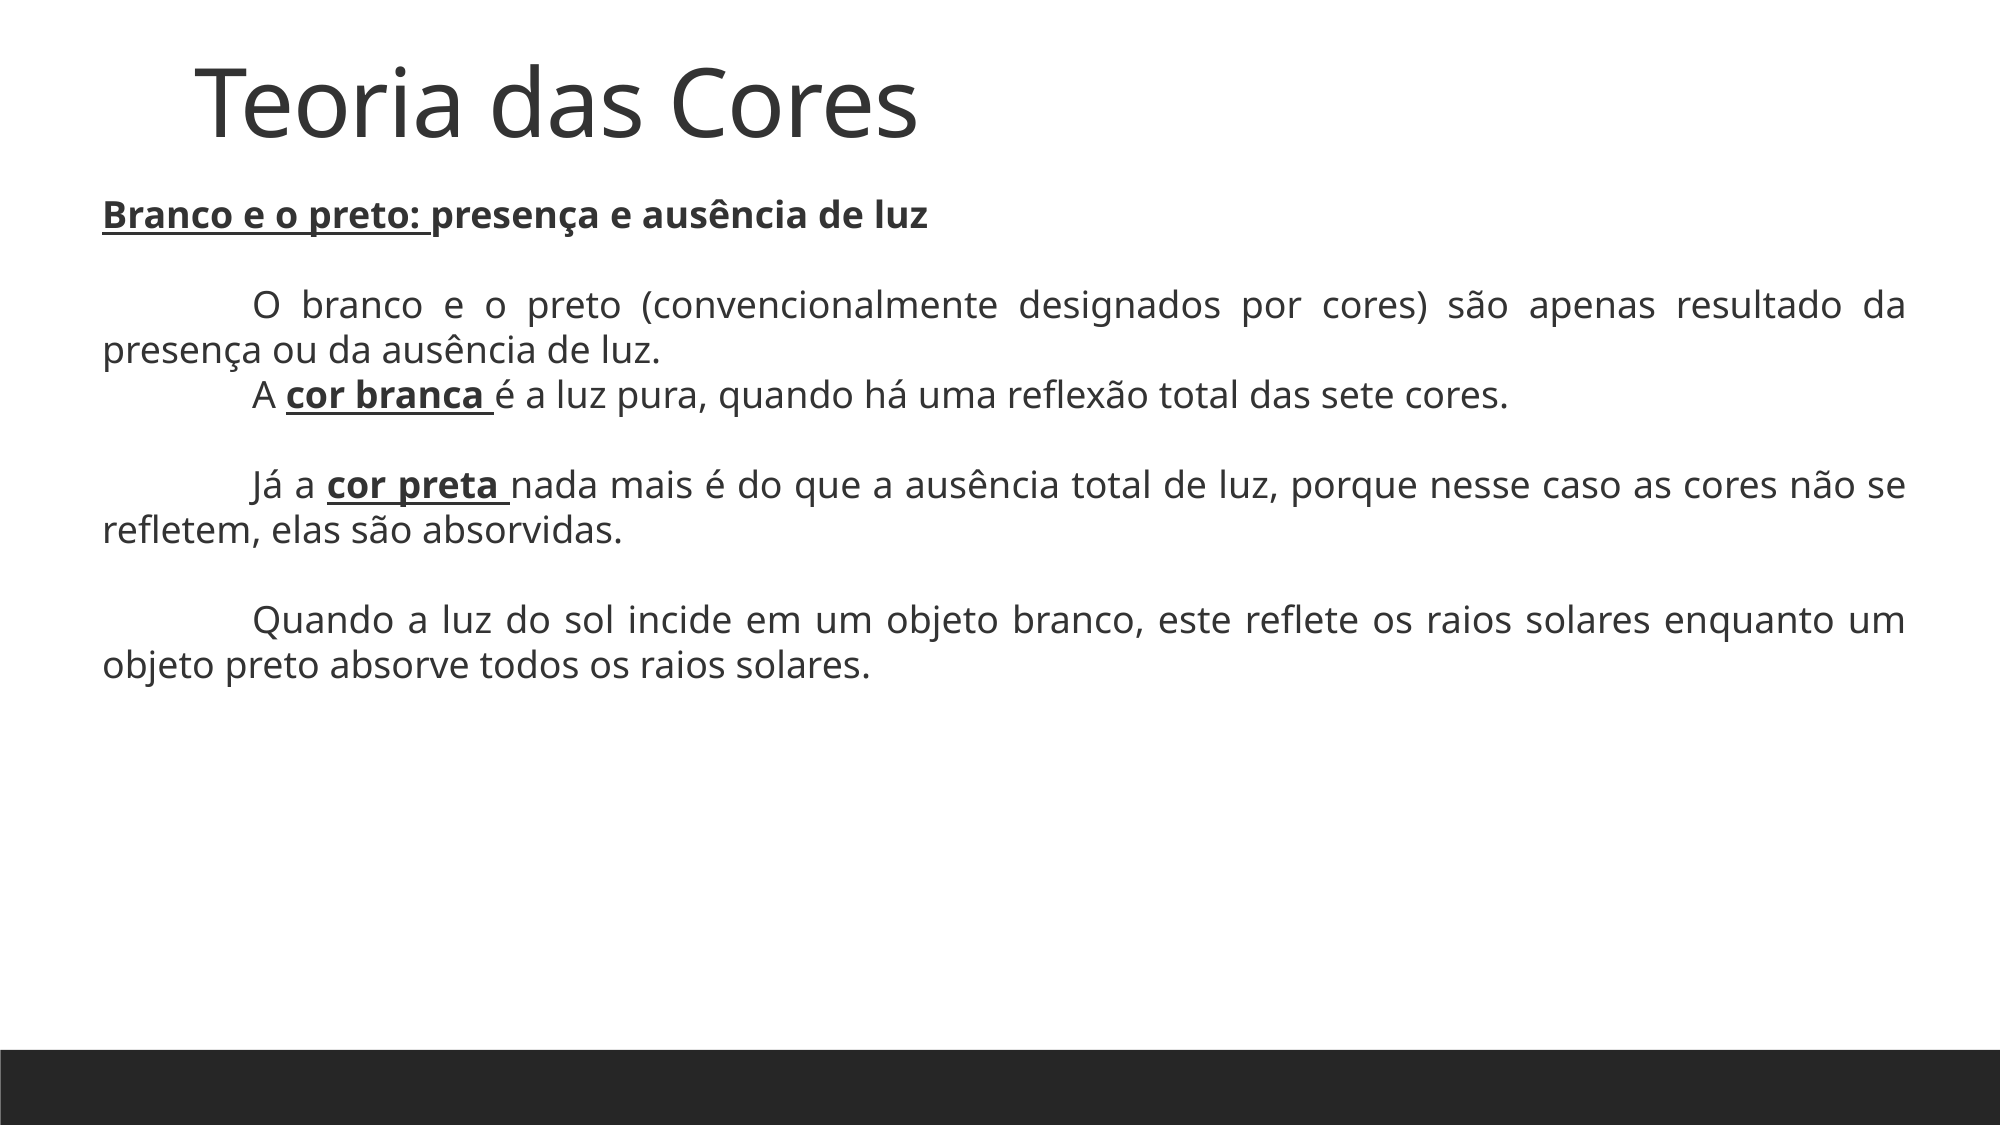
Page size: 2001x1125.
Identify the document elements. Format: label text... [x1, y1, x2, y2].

text_box Branco e o preto: presença e ausência de luz O branco e o preto (convencionalmente designados por cores) são apenas resultado da presença ou da ausência de luz. A cor branca é a luz pura, quando há uma reflexão total das sete cores. Já a cor preta nada mais é do que a ausência total de luz, porque nesse caso as cores não se refletem, elas são absorvidas. Quando a luz do sol incide em um objeto branco, este reflete os raios solares enquanto um objeto preto absorve todos os raios solares. [87, 183, 1923, 694]
text_box Teoria das Cores [179, 46, 1830, 183]
